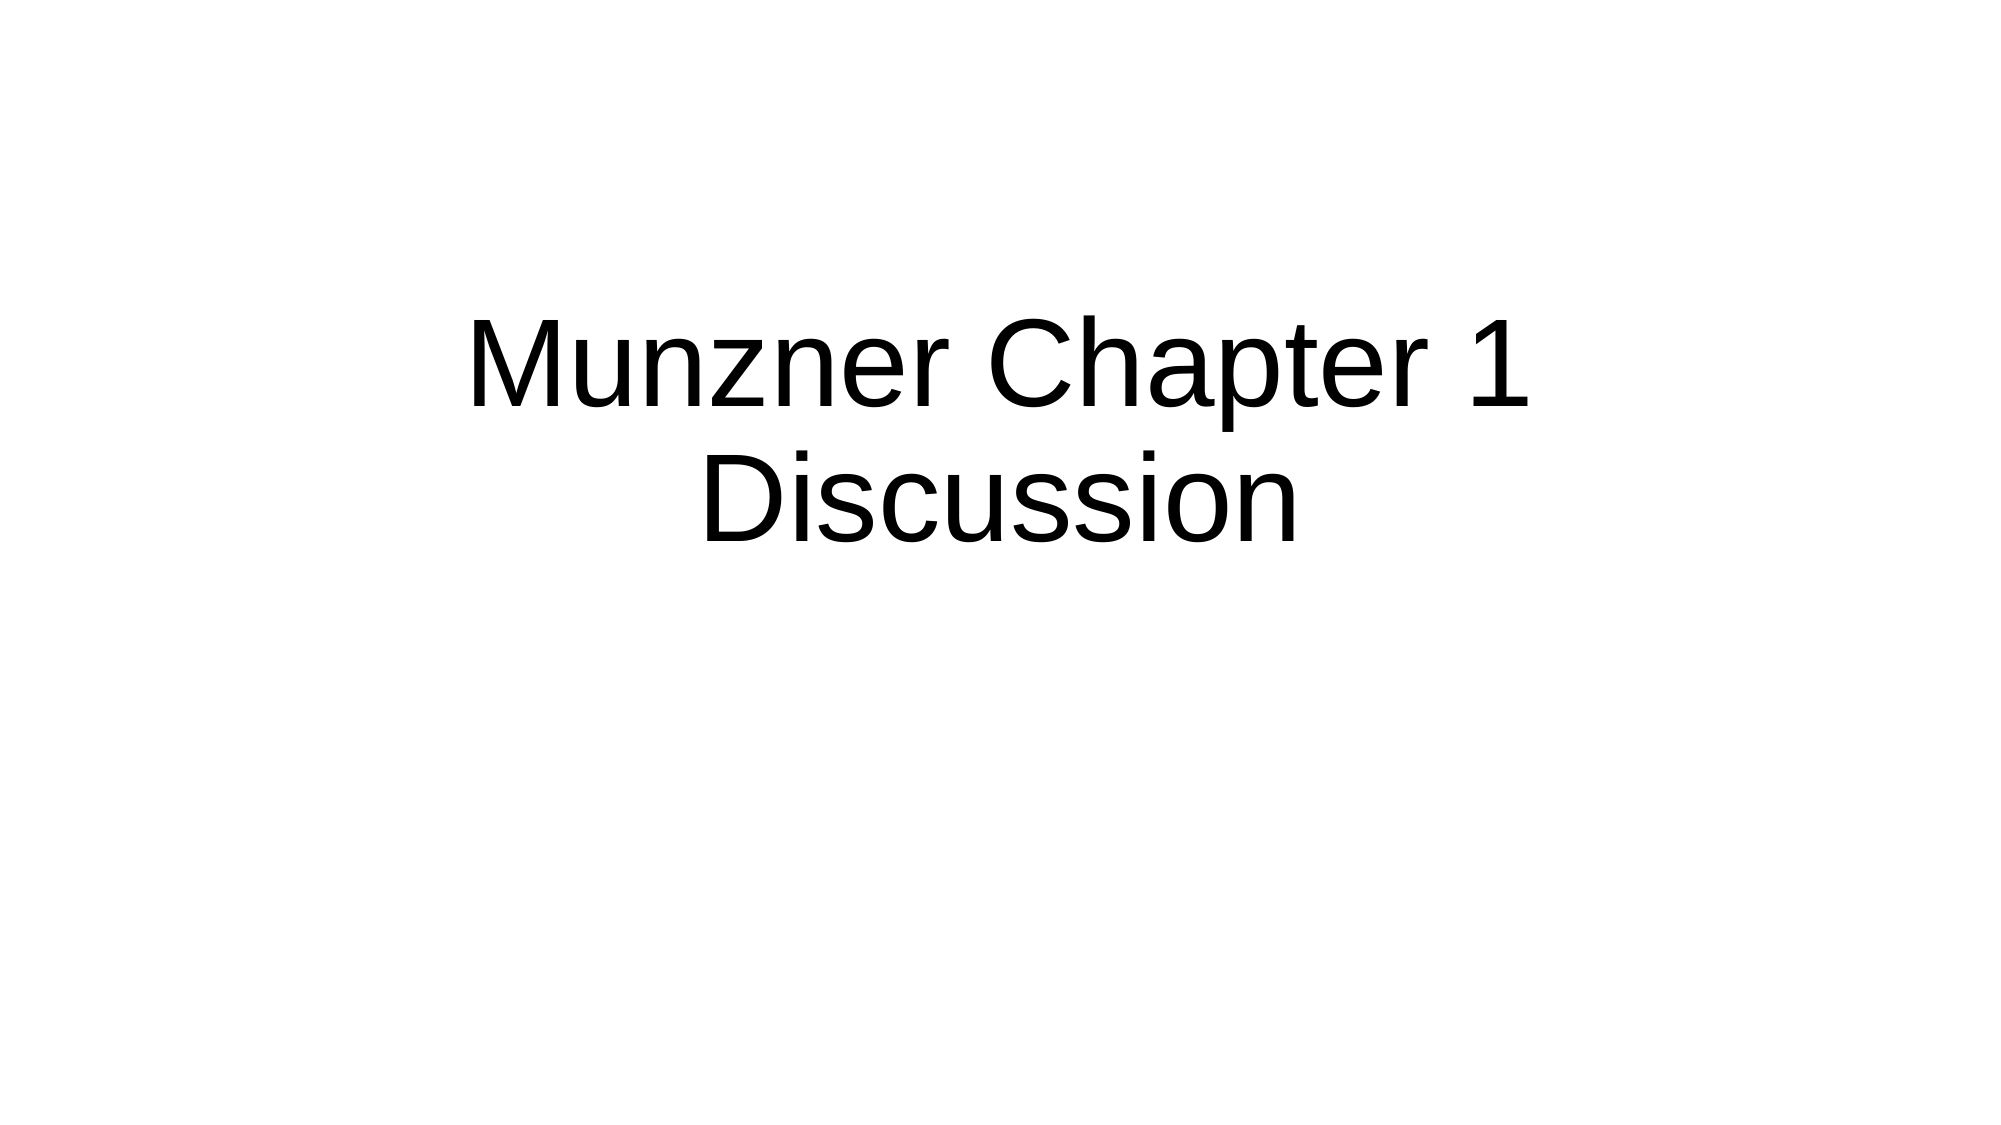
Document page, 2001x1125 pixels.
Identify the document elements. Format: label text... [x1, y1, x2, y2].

title Munzner Chapter 1 Discussion [249, 184, 1750, 576]
